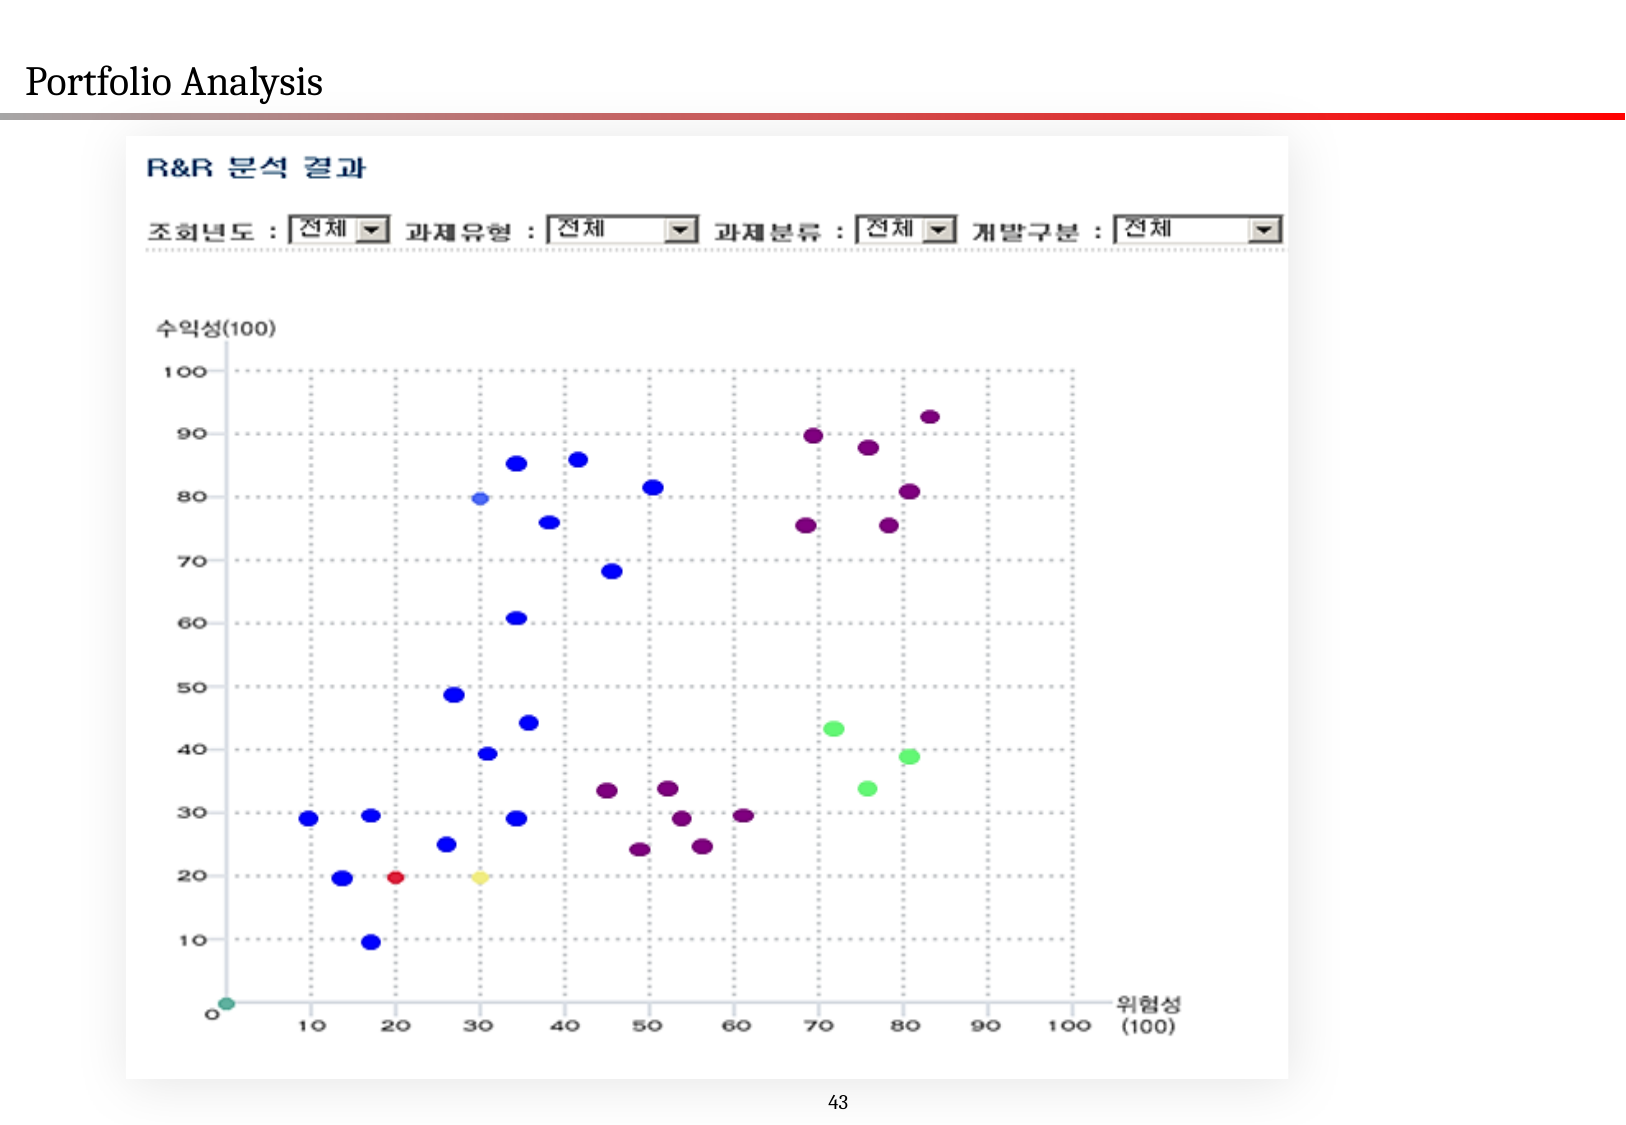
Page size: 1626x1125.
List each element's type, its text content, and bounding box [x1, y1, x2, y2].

text_box Portfolio Analysis [10, 46, 339, 112]
picture [125, 136, 1289, 1079]
text_box 43 [813, 1087, 869, 1119]
